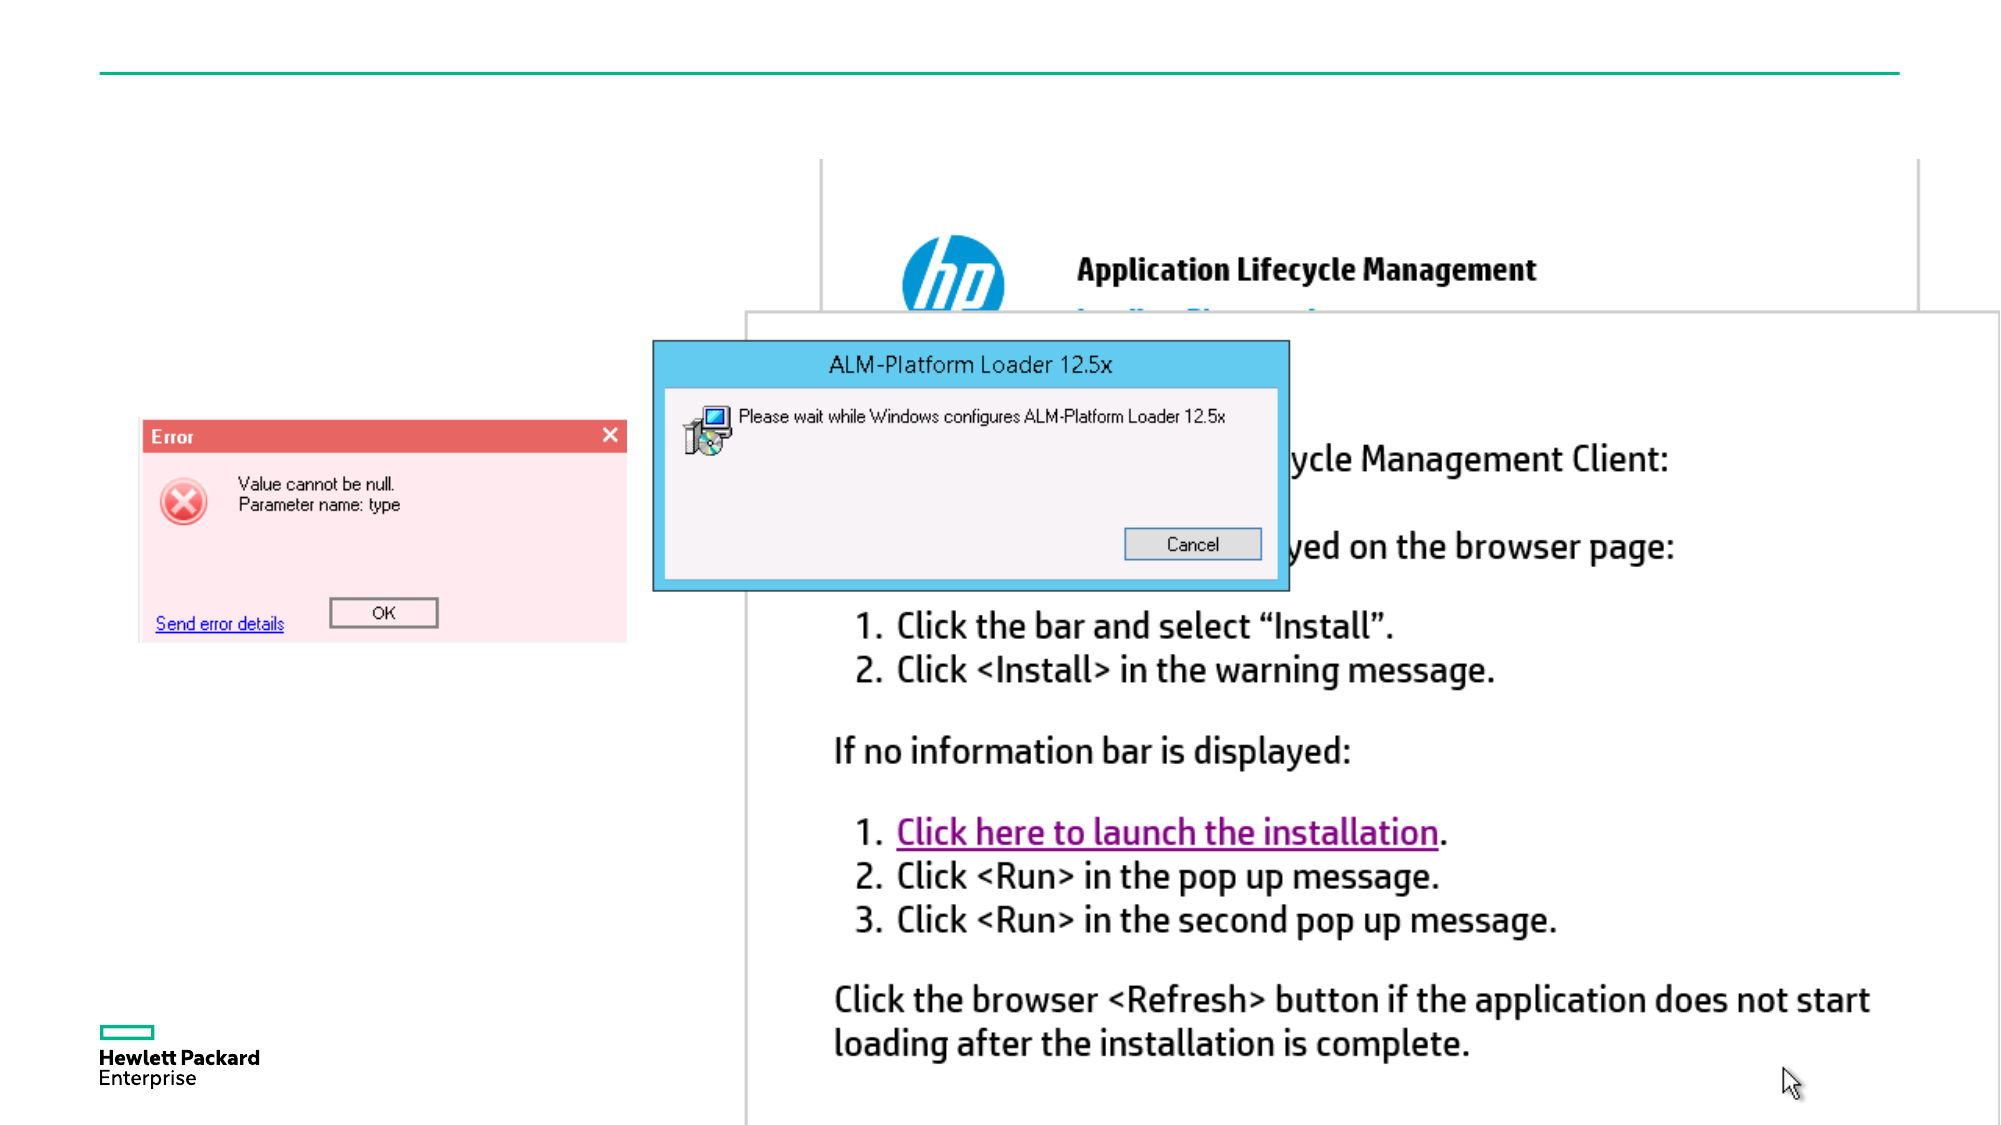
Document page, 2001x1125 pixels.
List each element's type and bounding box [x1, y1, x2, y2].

picture [137, 417, 627, 643]
picture [634, 159, 2000, 1125]
